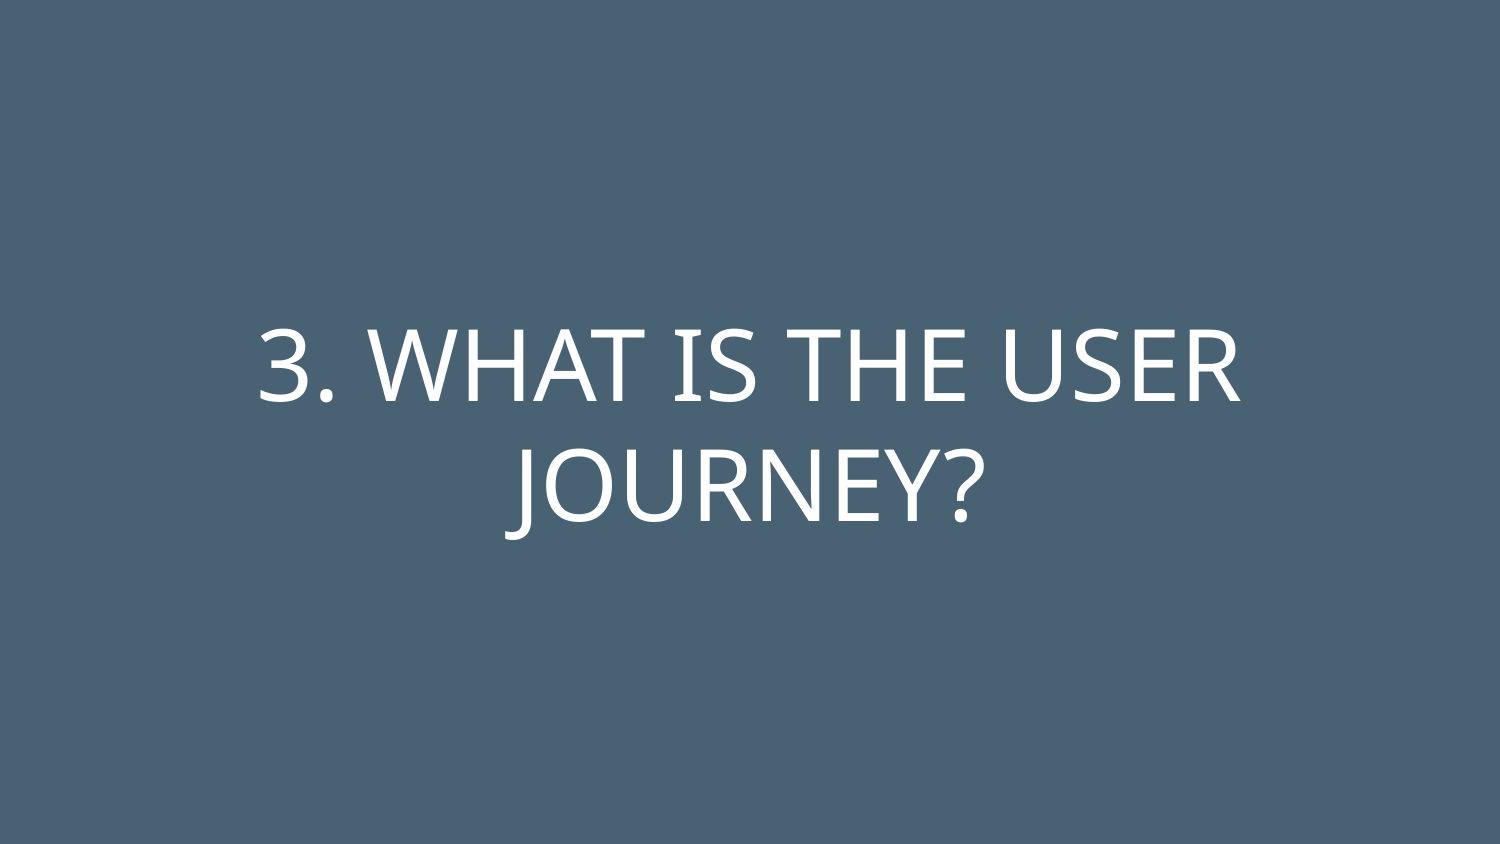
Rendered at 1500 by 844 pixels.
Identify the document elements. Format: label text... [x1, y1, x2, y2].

text_box 3. WHAT IS THE USER JOURNEY? [123, 253, 1377, 591]
